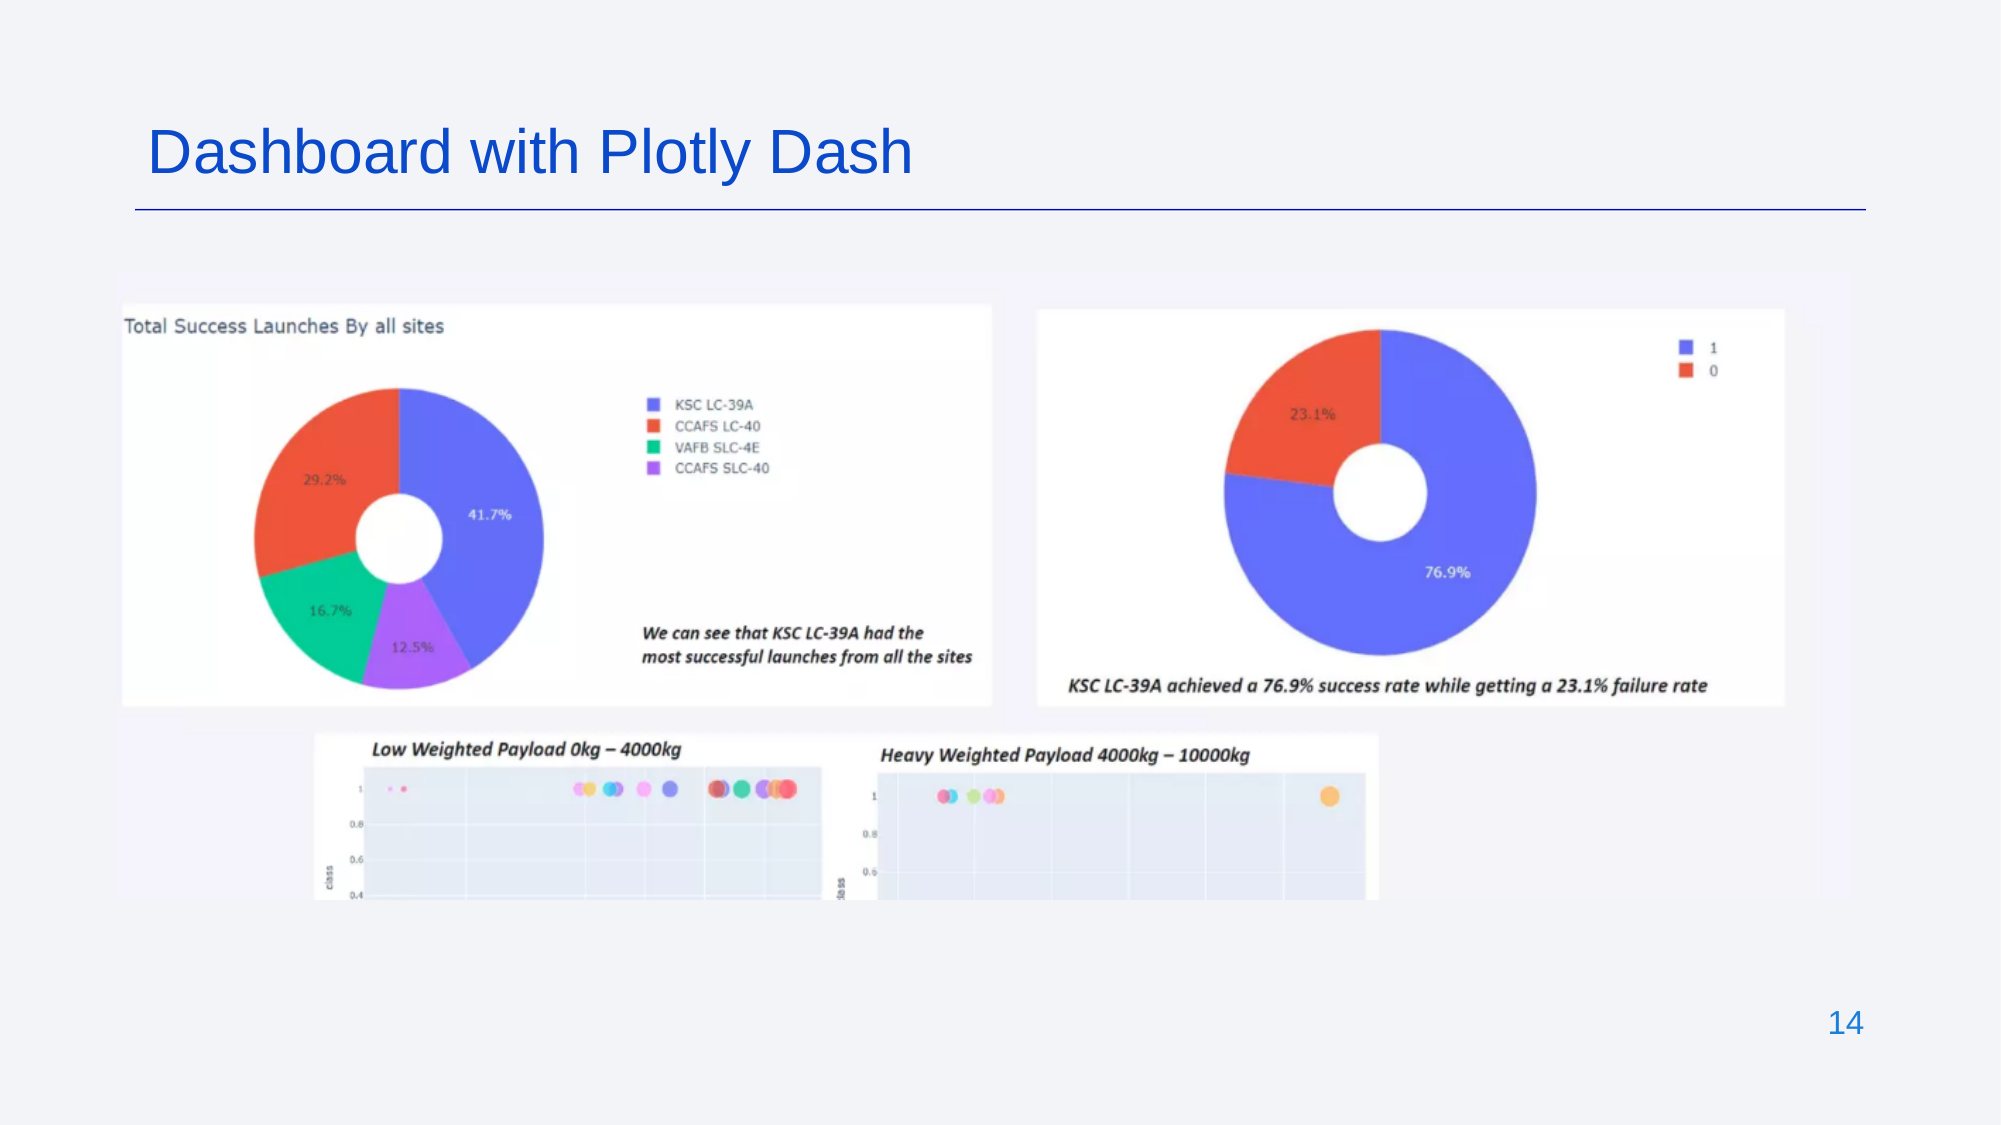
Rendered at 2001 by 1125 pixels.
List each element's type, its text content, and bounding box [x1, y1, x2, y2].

text_box Dashboard with Plotly Dash [132, 103, 1858, 194]
picture [0, 0, 2001, 1125]
slide_number 14 [1429, 988, 1880, 1055]
